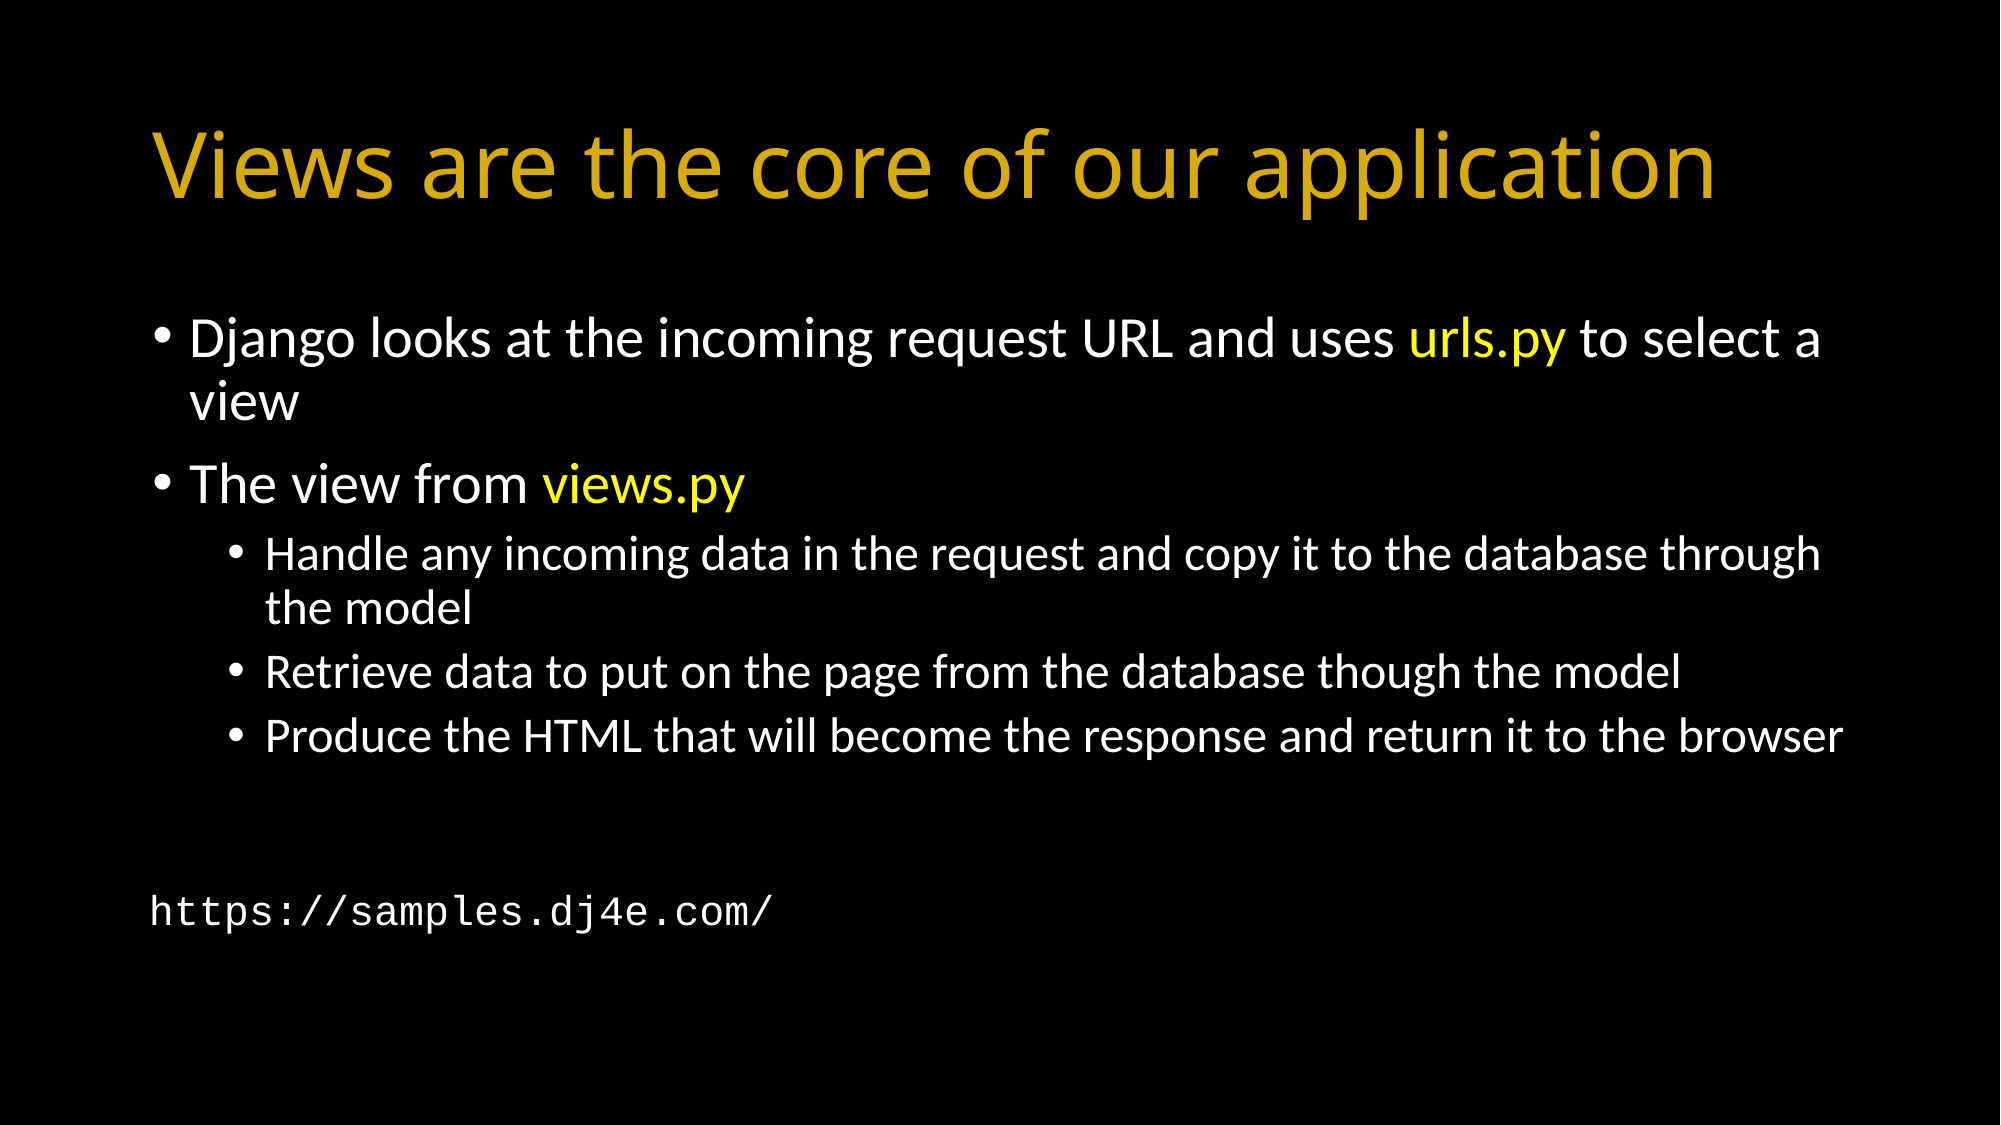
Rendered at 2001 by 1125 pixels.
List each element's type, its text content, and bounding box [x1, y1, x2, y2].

title Views are the core of our application [137, 59, 1863, 278]
list Django looks at the incoming request URL and uses urls.py to select a view The view from views.py Handle any incoming data in the request and copy it to the database through the model Retrieve data to put on the page from the database though the model Produce the HTML that will become the response and return it to the browser [137, 299, 1863, 982]
text_box https://samples.dj4e.com/ [148, 883, 775, 934]
